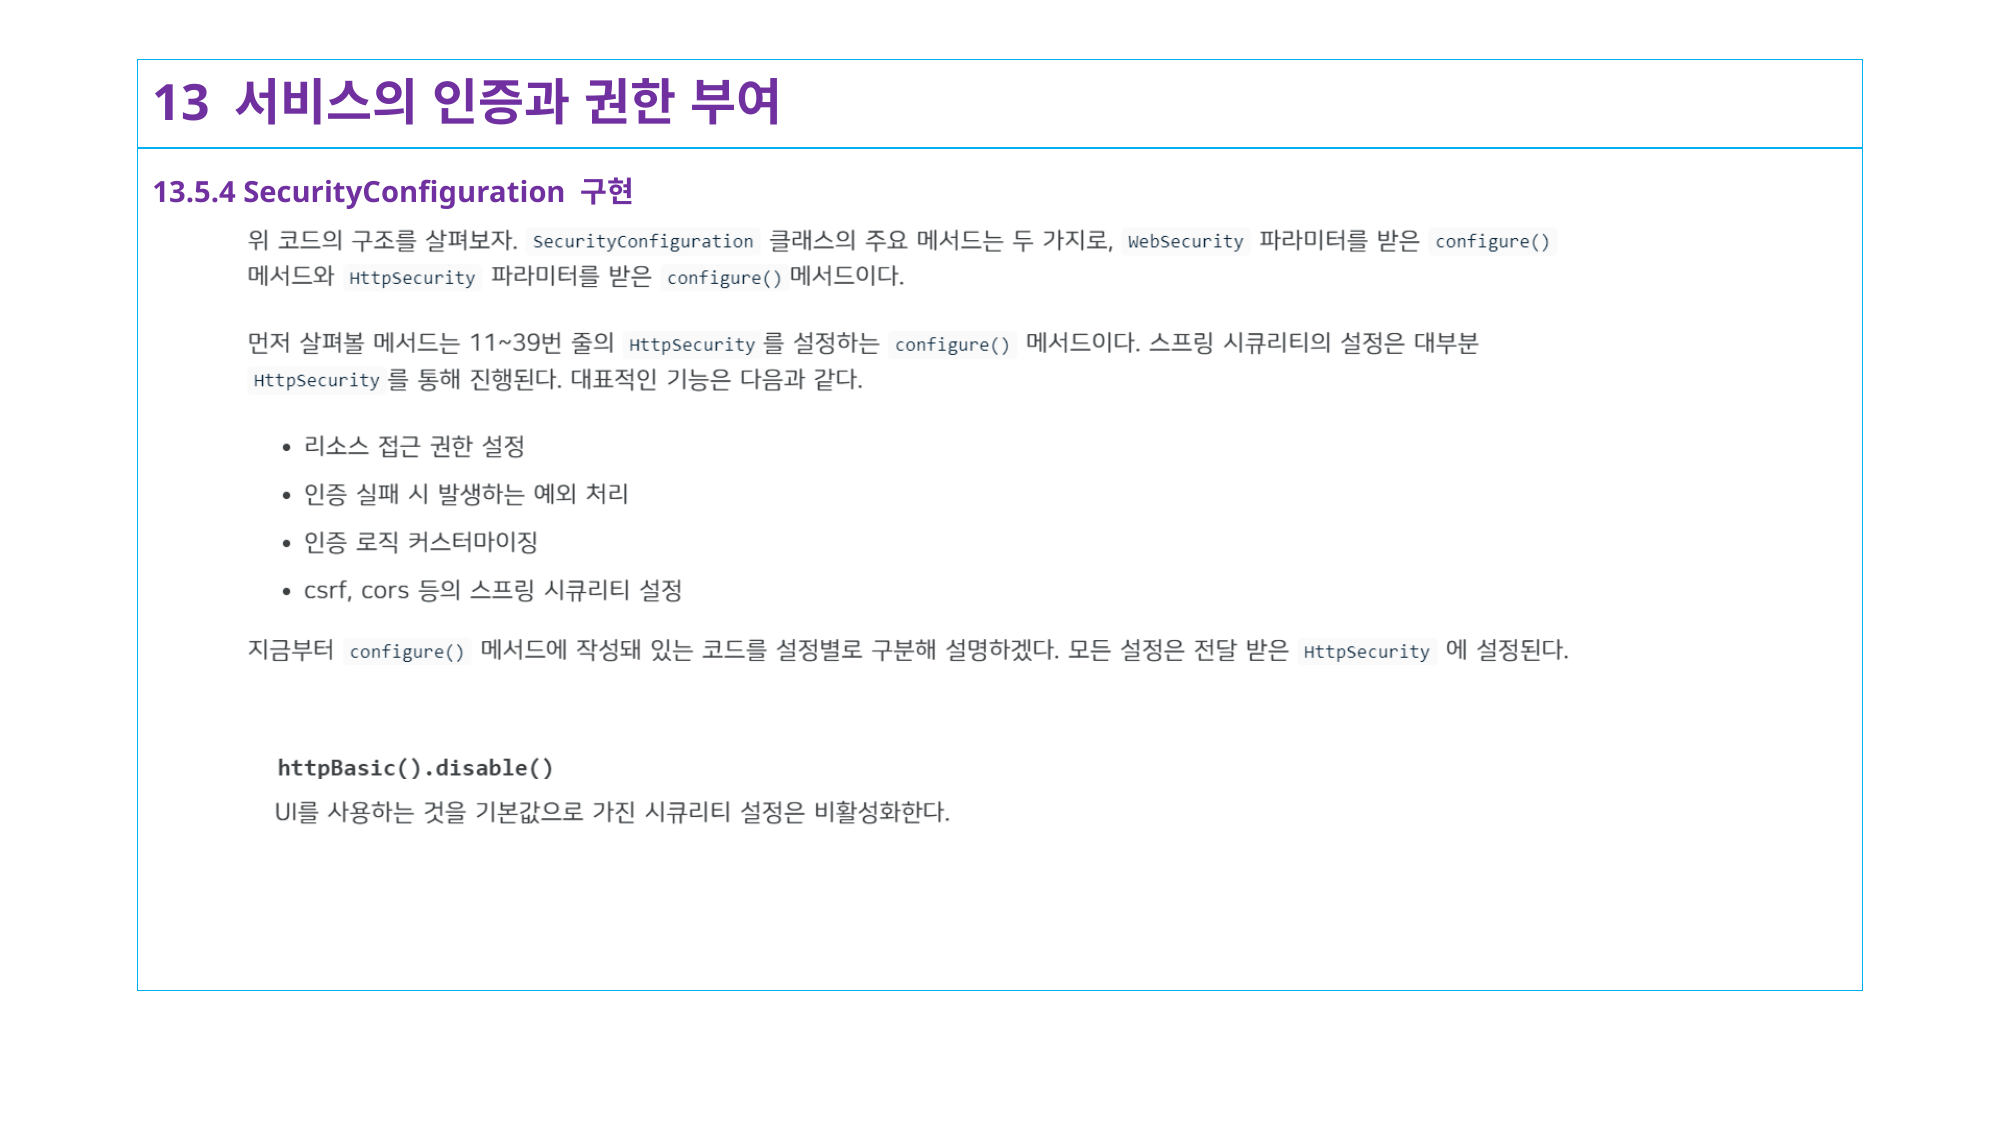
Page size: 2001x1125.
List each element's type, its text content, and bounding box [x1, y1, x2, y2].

title 13 서비스의 인증과 권한 부여 [137, 59, 1863, 148]
picture [237, 214, 1590, 686]
picture [263, 743, 959, 834]
list 13.5.4 SecurityConfiguration 구현 [137, 148, 1863, 991]
